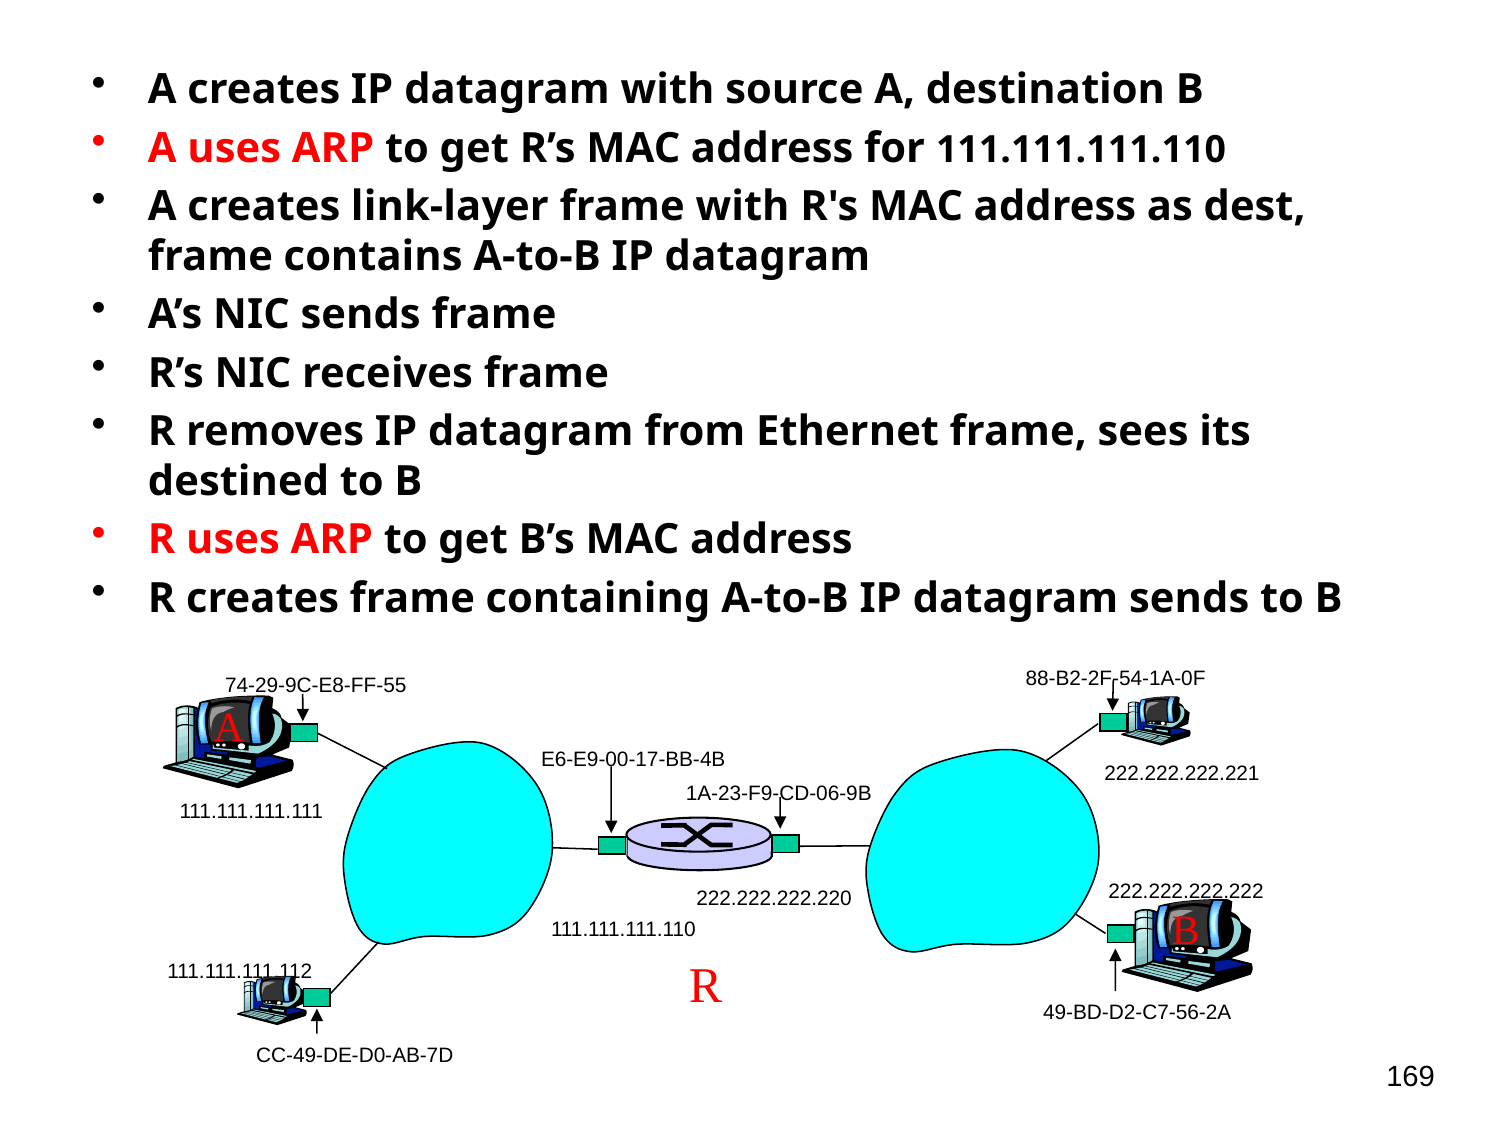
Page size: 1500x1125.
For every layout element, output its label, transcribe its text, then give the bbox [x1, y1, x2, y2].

list A creates IP datagram with source A, destination B A uses ARP to get R’s MAC address for 111.111.111.110 A creates link-layer frame with R's MAC address as dest, frame contains A-to-B IP datagram A’s NIC sends frame R’s NIC receives frame R removes IP datagram from Ethernet frame, sees its destined to B R uses ARP to get B’s MAC address R creates frame containing A-to-B IP datagram sends to B [76, 54, 1403, 626]
slide_number 169 [1338, 1049, 1451, 1125]
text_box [147, 656, 1279, 1075]
